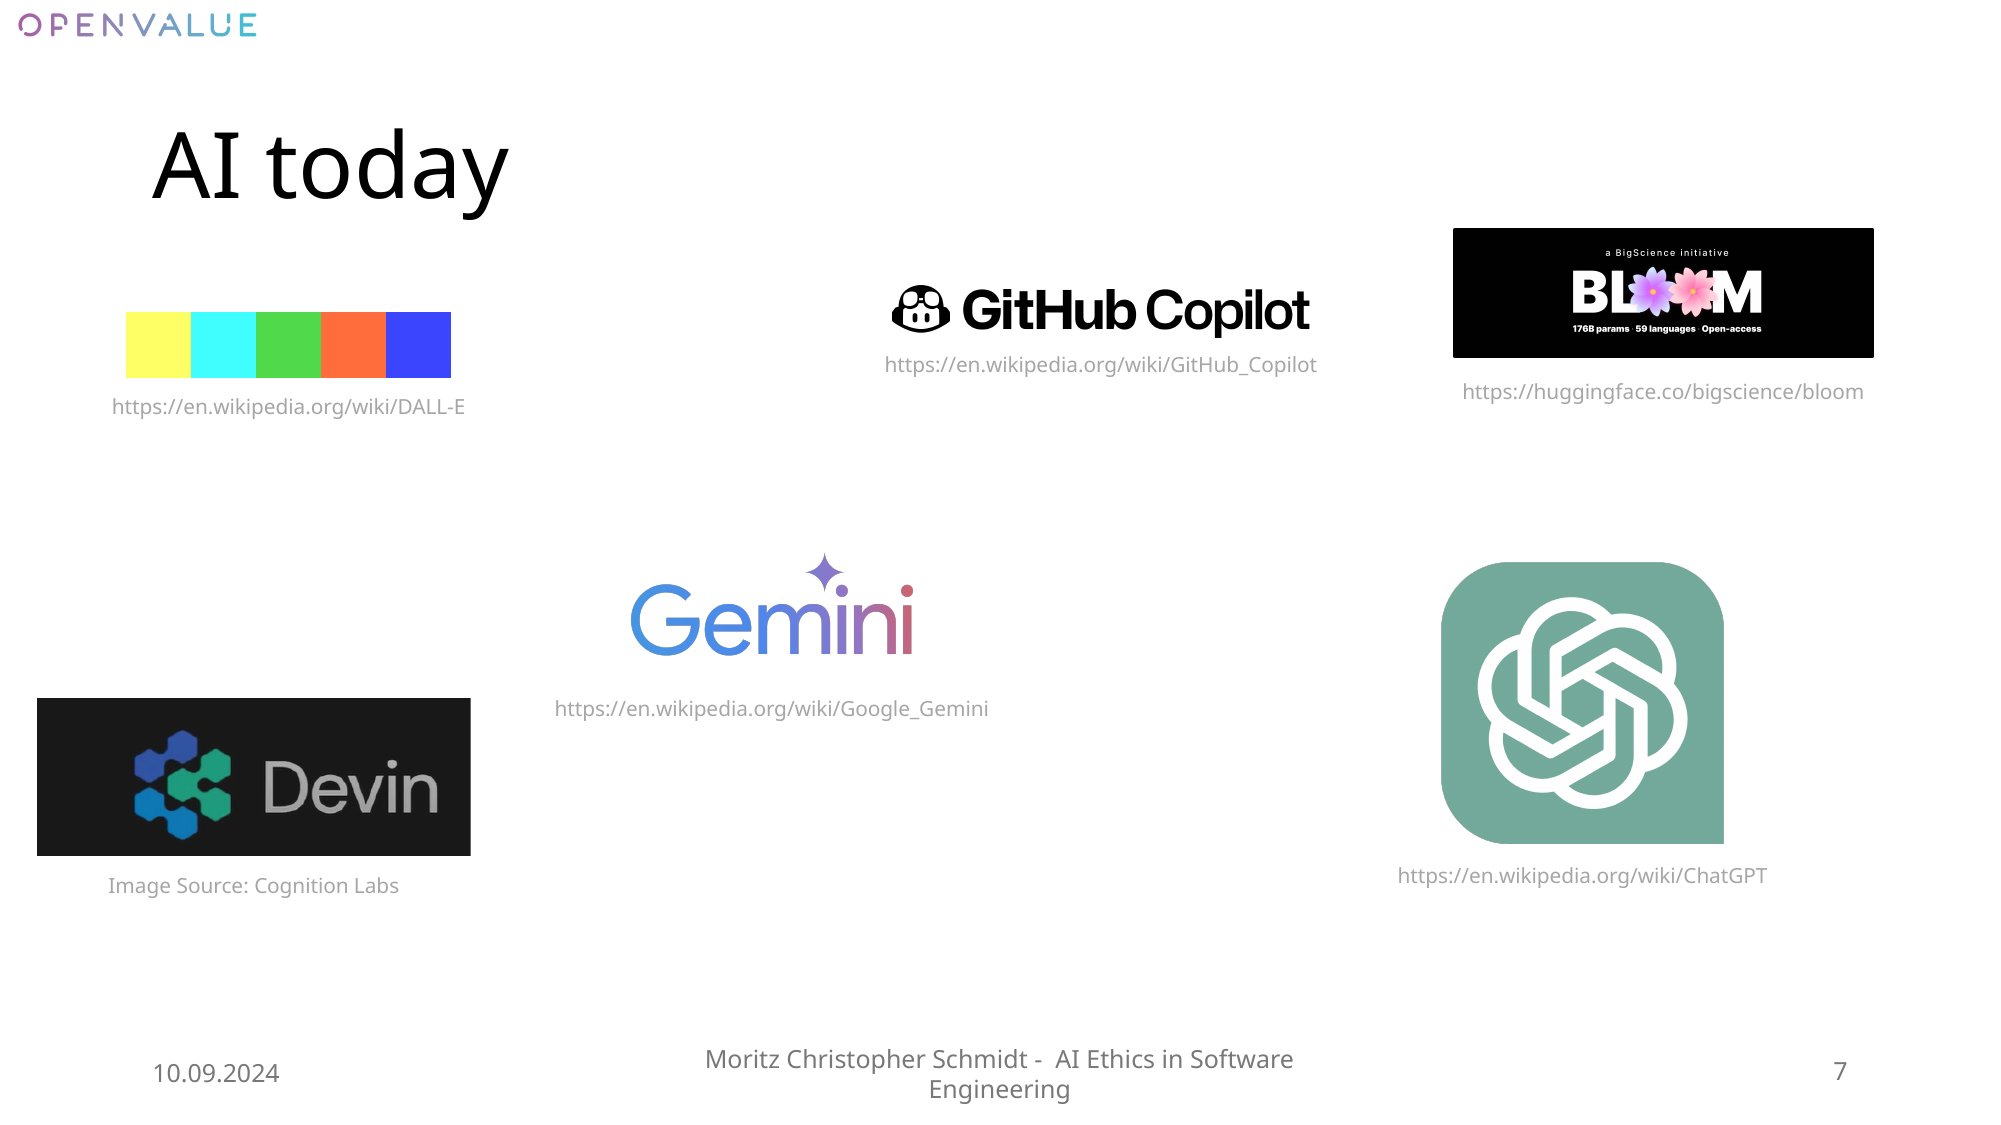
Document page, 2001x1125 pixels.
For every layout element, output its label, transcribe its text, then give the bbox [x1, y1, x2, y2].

text_box https://huggingface.co/bigscience/bloom [1447, 371, 1880, 412]
picture [36, 697, 472, 857]
title AI today [137, 59, 1863, 278]
text_box https://en.wikipedia.org/wiki/DALL-E [97, 386, 481, 426]
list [126, 312, 451, 378]
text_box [552, 550, 992, 730]
slide_number 7 [1412, 1042, 1863, 1103]
picture [1453, 227, 1874, 359]
text_box https://en.wikipedia.org/wiki/GitHub_Copilot [869, 344, 1332, 385]
text_box Image Source: Cognition Labs [93, 865, 415, 906]
picture [18, 12, 257, 38]
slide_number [137, 1042, 588, 1103]
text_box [1392, 562, 1773, 897]
picture [891, 284, 1311, 340]
footer Moritz Christopher Schmidt - AI Ethics in Software Engineering [647, 1043, 1353, 1104]
